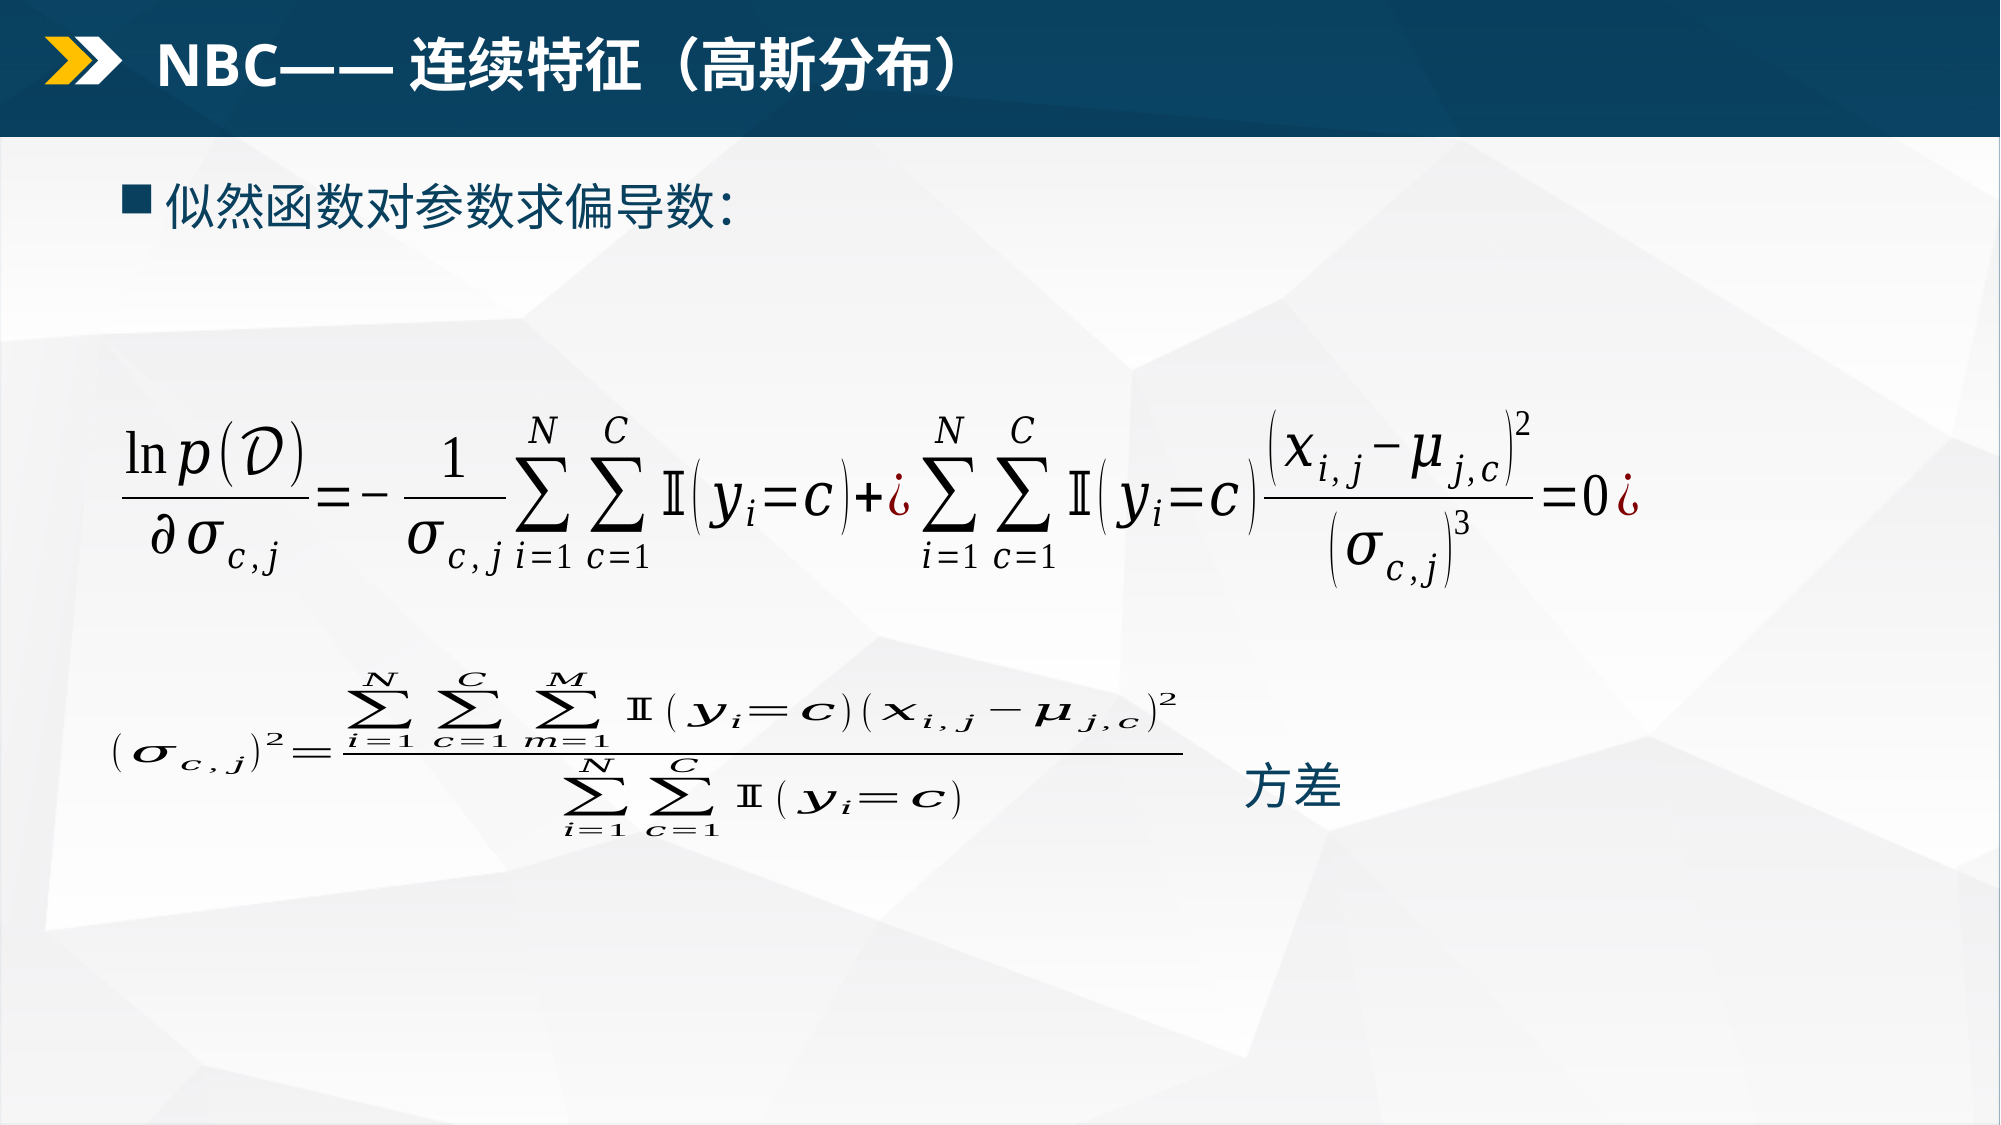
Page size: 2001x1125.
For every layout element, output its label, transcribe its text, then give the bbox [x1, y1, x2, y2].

list 似然函数对参数求偏导数： [103, 138, 1868, 998]
picture [0, 0, 2000, 1125]
list NBC——连续特征（高斯分布） [140, 28, 1027, 93]
